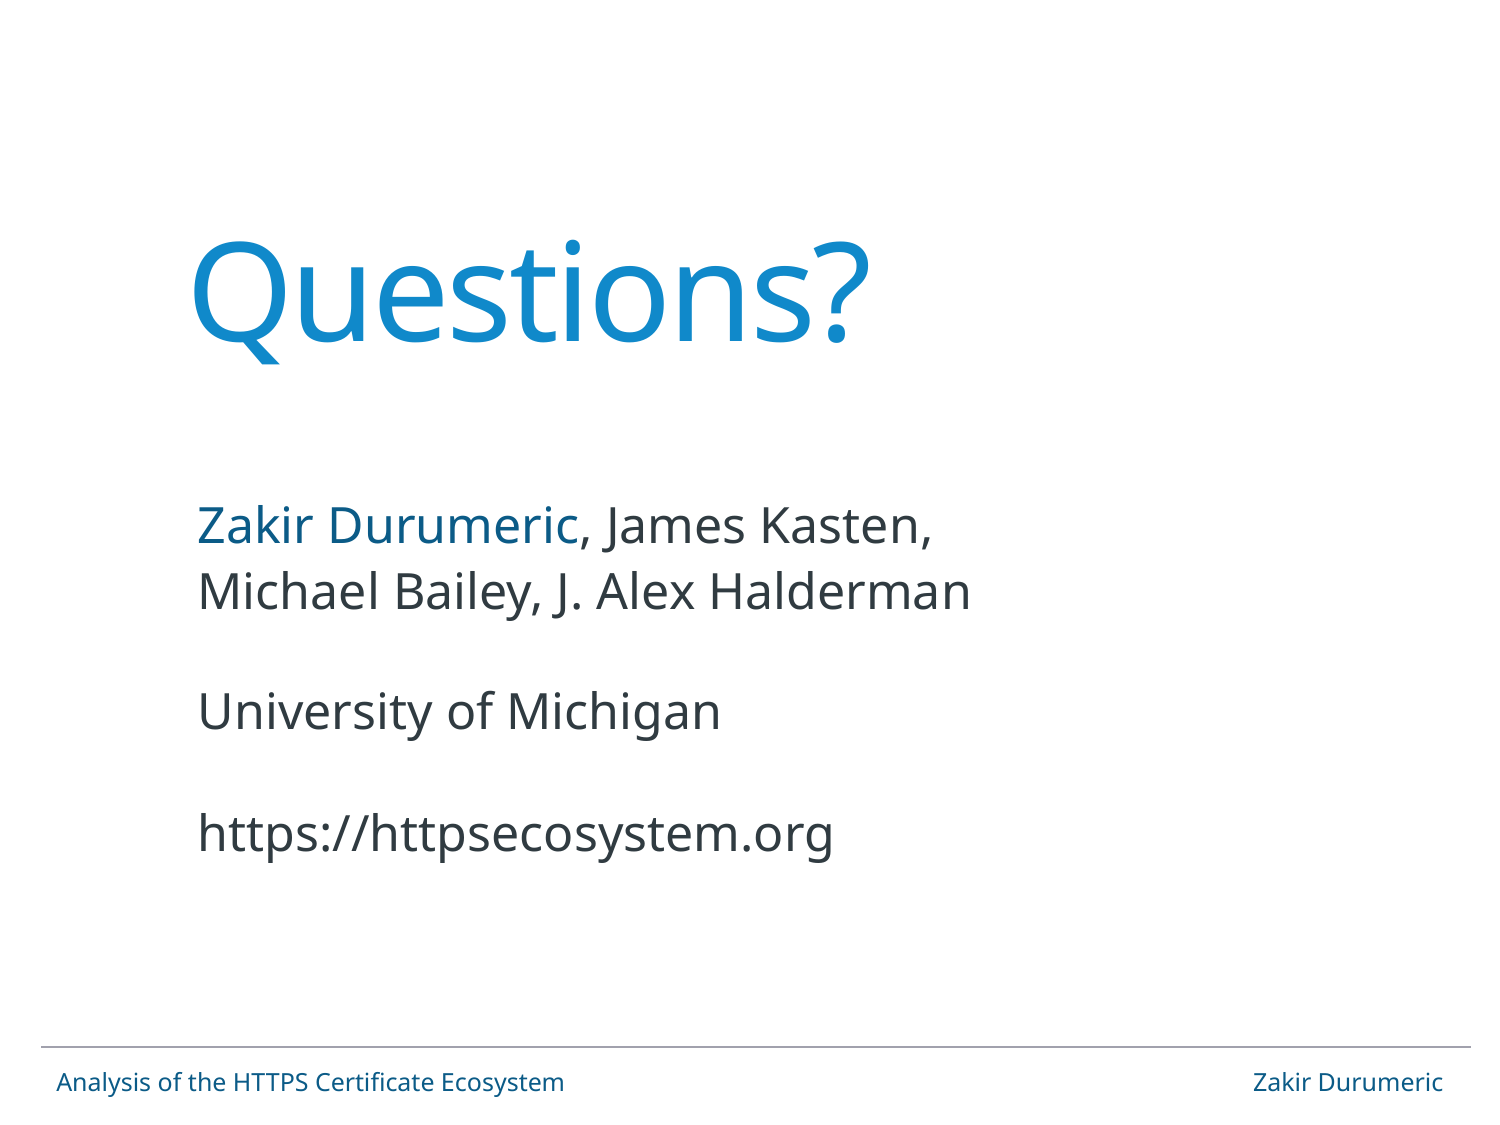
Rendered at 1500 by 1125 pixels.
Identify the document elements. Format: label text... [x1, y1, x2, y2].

text_box Zakir Durumeric, James Kasten, Michael Bailey, J. Alex Halderman University of Michigan https://httpsecosystem.org [182, 479, 1388, 869]
title Questions? [171, 196, 1365, 315]
